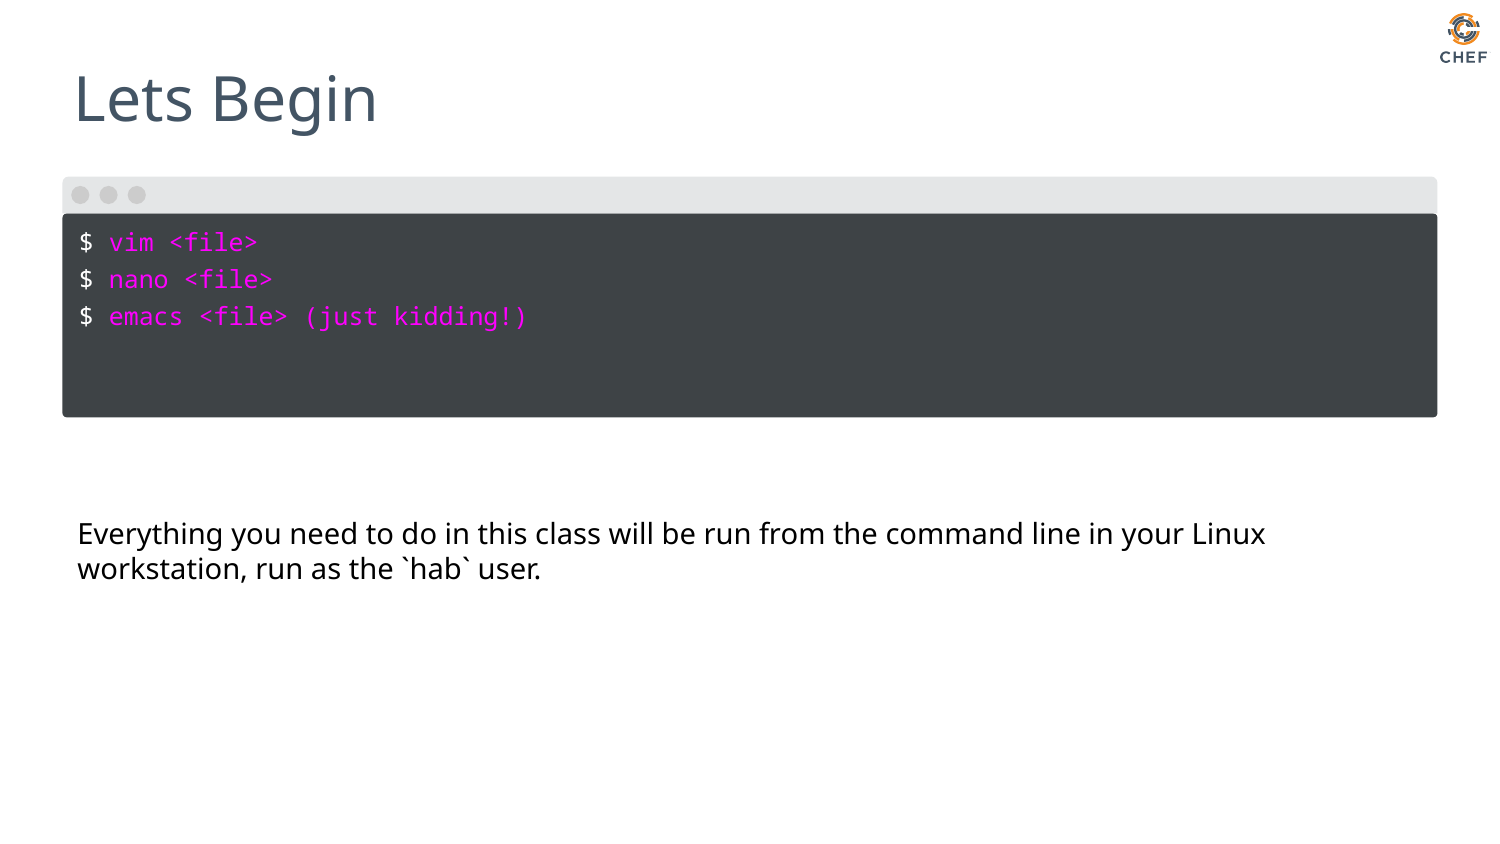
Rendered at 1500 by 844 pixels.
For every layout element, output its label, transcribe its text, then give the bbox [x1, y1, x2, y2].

title Lets Begin [62, 56, 1438, 125]
picture [1440, 13, 1491, 63]
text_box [62, 176, 1438, 418]
text_box Everything you need to do in this class will be run from the command line in your Linux workstation, run as the `hab` user. [62, 500, 1360, 789]
